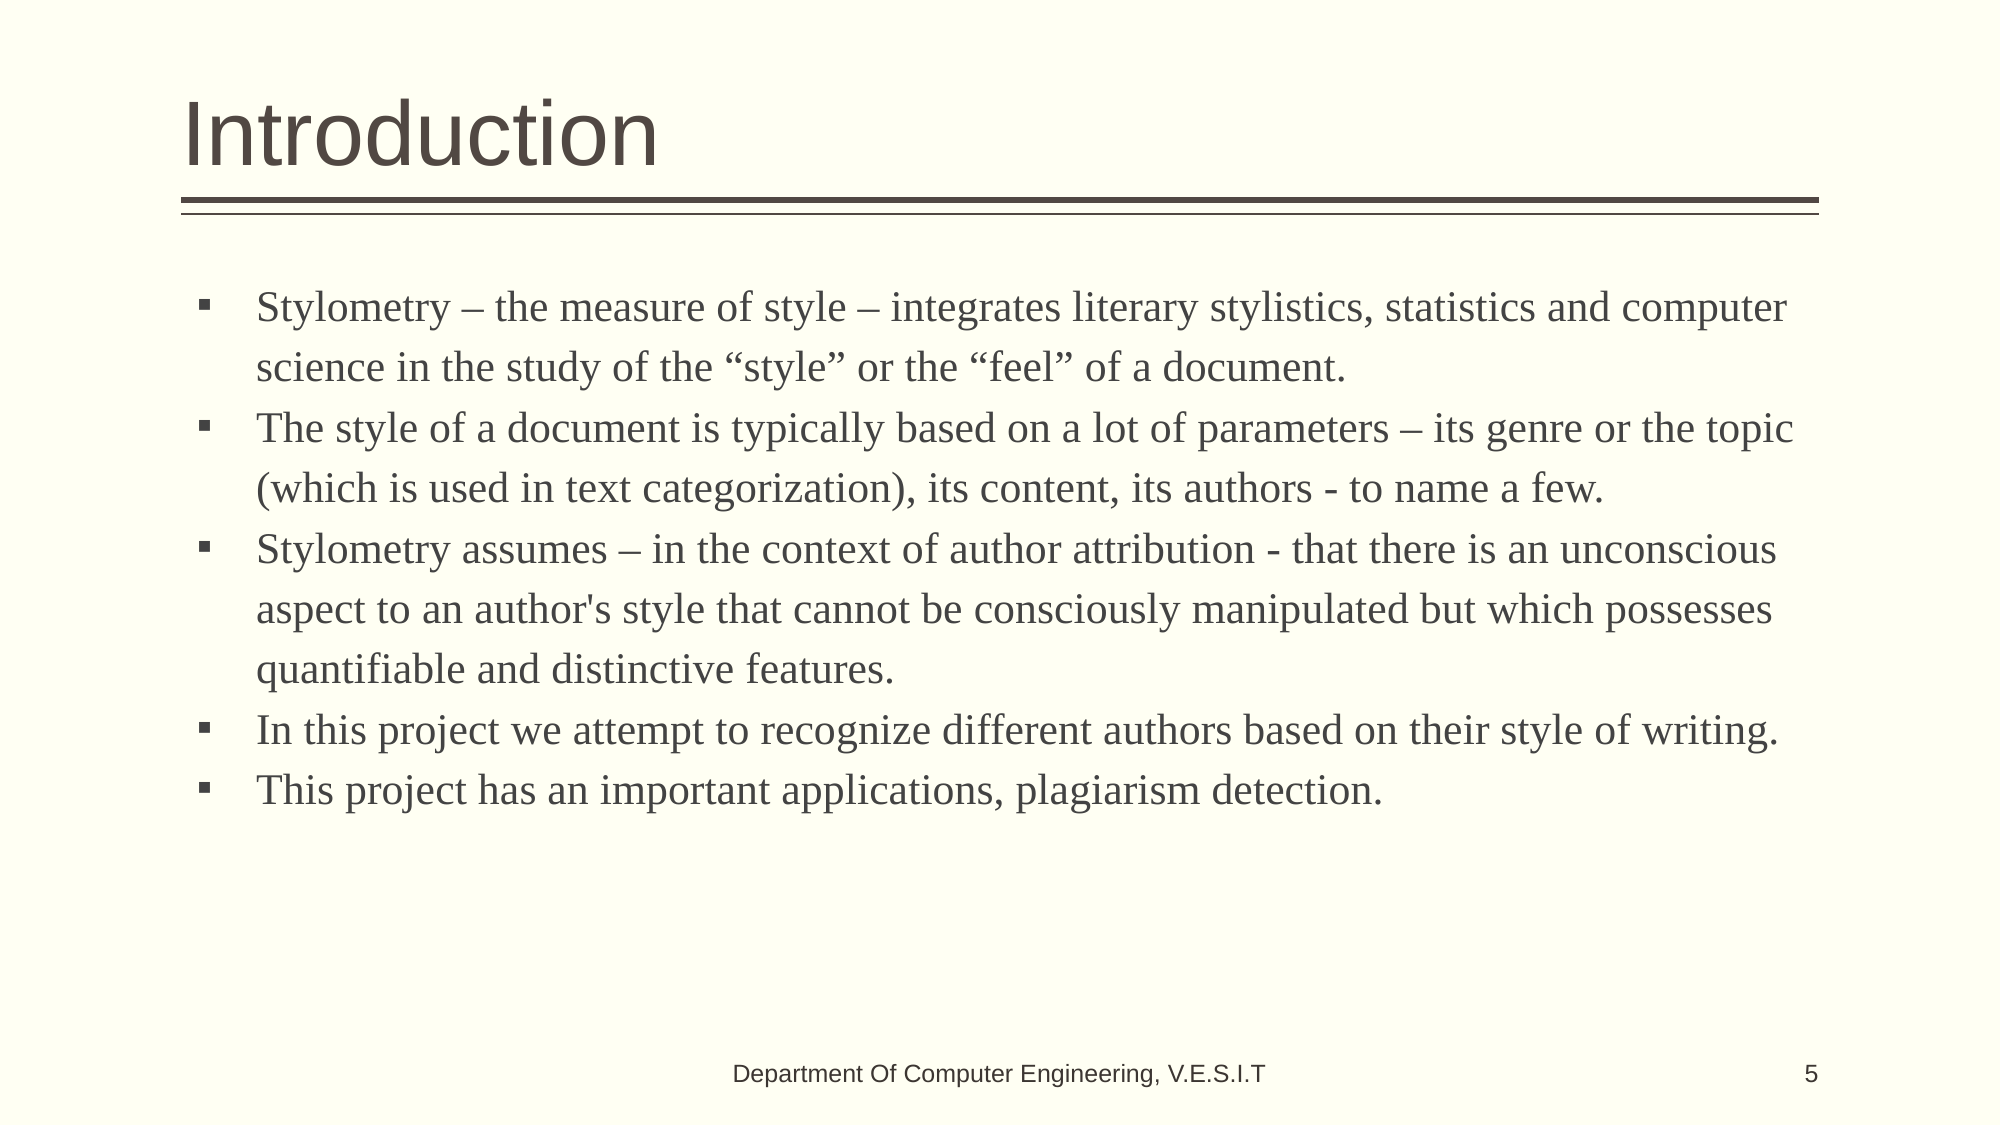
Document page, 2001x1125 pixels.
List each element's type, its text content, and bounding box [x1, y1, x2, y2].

title Introduction [181, 12, 1819, 193]
footer Department Of Computer Engineering, V.E.S.I.T [481, 1042, 1518, 1103]
slide_number ‹#› [1518, 1042, 1819, 1103]
list Stylometry – the measure of style – integrates literary stylistics, statistics and computer science in the study of the “style” or the “feel” of a document. The style of a document is typically based on a lot of parameters – its genre or the topic (which is used in text categorization), its content, its authors - to name a few. Stylometry assumes – in the context of author attribution - that there is an unconscious aspect to an author's style that cannot be consciously manipulated but which possesses quantifiable and distinctive features. In this project we attempt to recognize different authors based on their style of writing. This project has an important applications, plagiarism detection. [181, 262, 1819, 1013]
